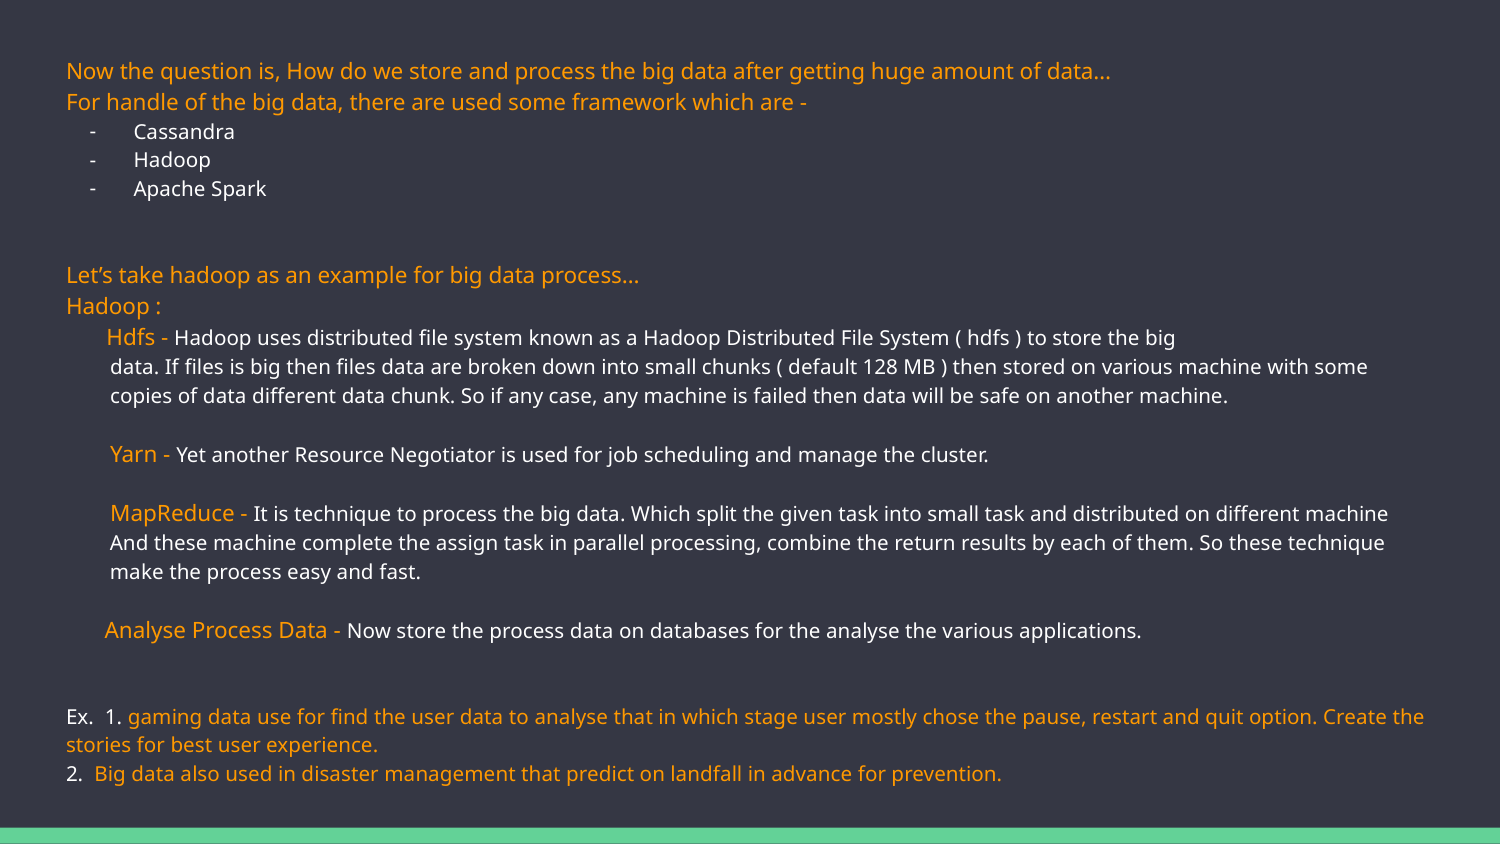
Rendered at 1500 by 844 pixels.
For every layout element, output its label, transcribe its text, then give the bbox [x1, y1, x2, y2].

list Now the question is, How do we store and process the big data after getting huge amount of data… For handle of the big data, there are used some framework which are - Cassandra Hadoop Apache Spark Let’s take hadoop as an example for big data process… Hadoop : Hdfs - Hadoop uses distributed file system known as a Hadoop Distributed File System ( hdfs ) to store the big data. If files is big then files data are broken down into small chunks ( default 128 MB ) then stored on various machine with some copies of data different data chunk. So if any case, any machine is failed then data will be safe on another machine. Yarn - Yet another Resource Negotiator is used for job scheduling and manage the cluster. MapReduce - It is technique to process the big data. Which split the given task into small task and distributed on different machine And these machine complete the assign task in parallel processing, combine the return results by each of them. So these technique make the process easy and fast. Analyse Process Data - Now store the process data on databases for the analyse the various applications. Ex. 1. gaming data use for find the user data to analyse that in which stage user mostly chose the pause, restart and quit option. Create the stories for best user experience. 2. Big data also used in disaster management that predict on landfall in advance for prevention. [51, 37, 1449, 808]
